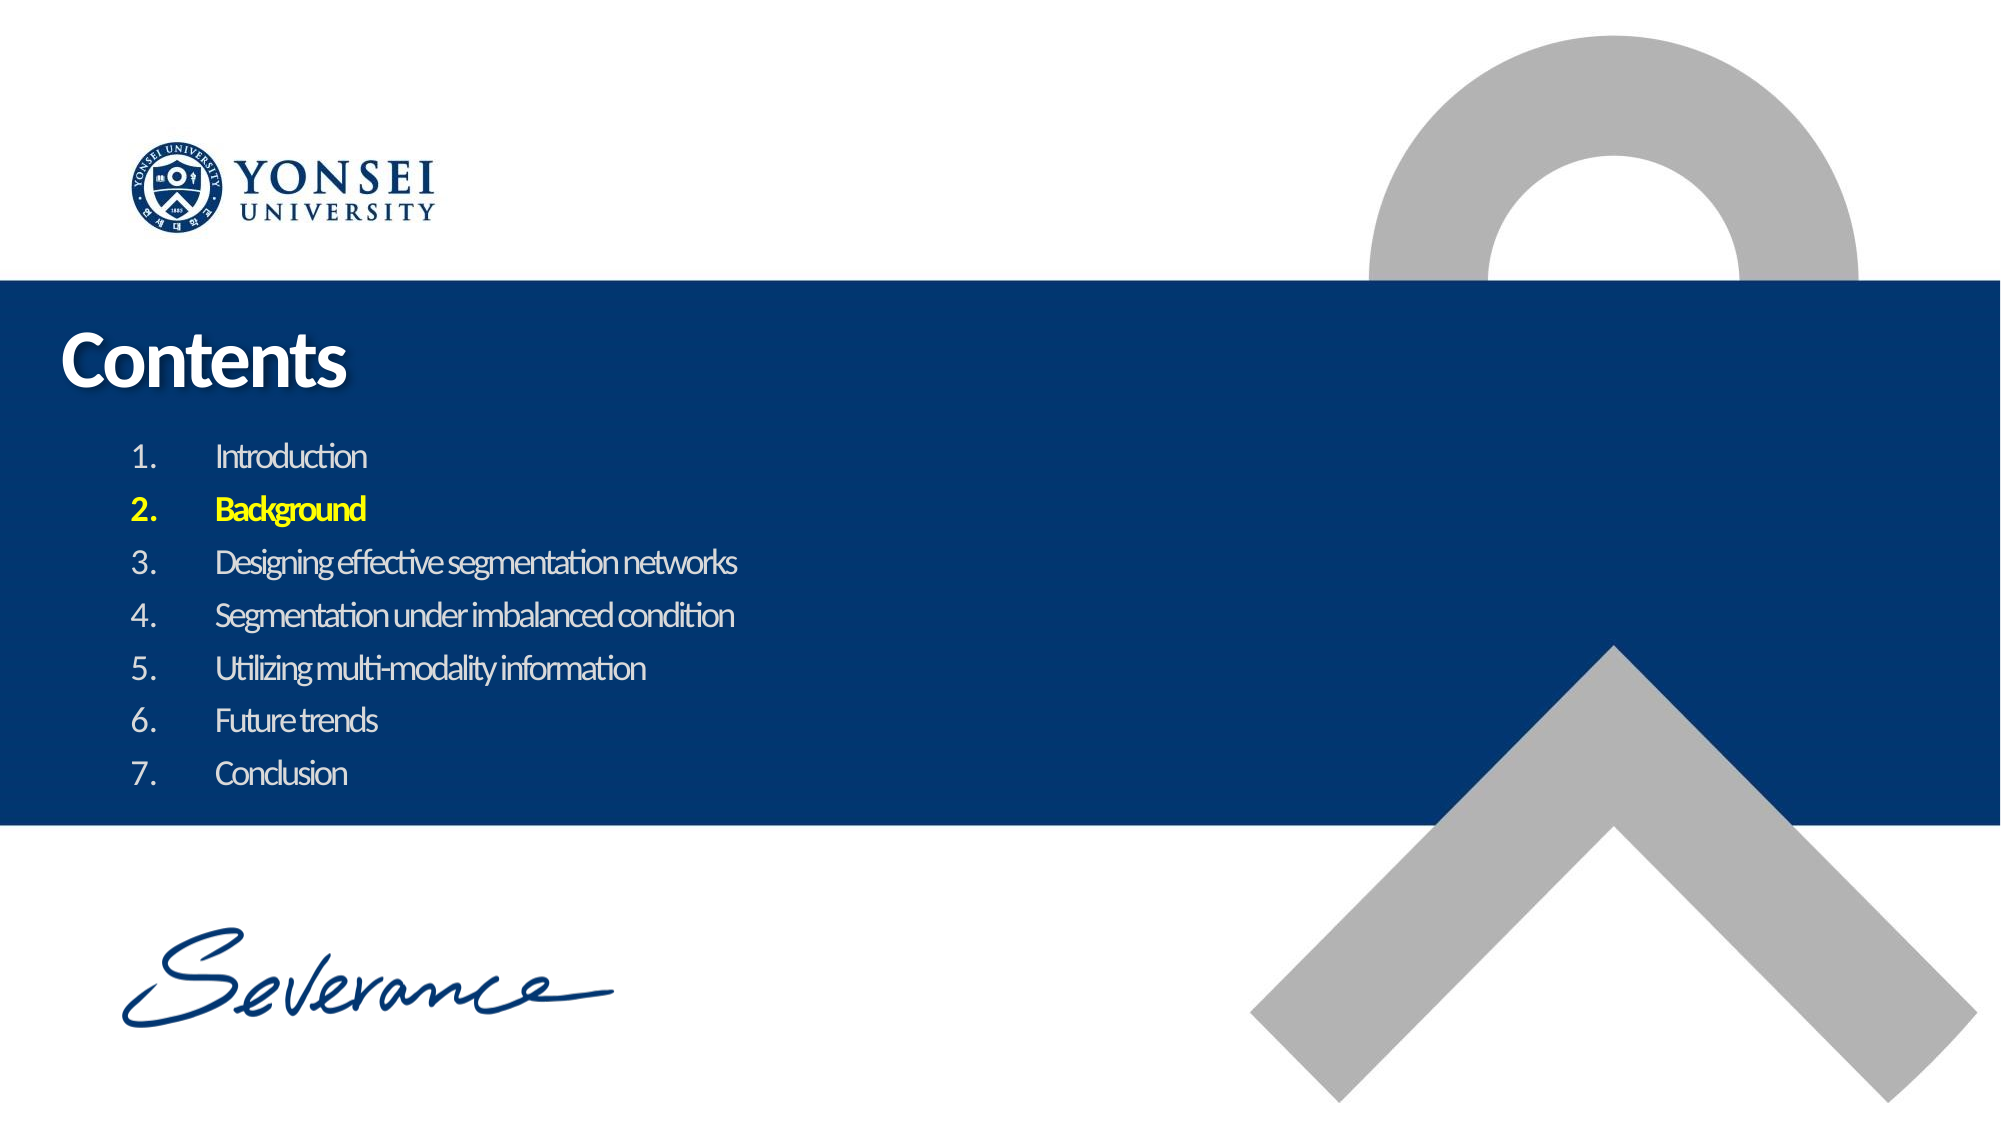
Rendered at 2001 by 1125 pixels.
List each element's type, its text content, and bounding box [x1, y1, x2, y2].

picture [0, 0, 2001, 1125]
text_box Contents [47, 307, 1501, 416]
text_box Introduction Background Designing effective segmentation networks Segmentation under imbalanced condition Utilizing multi-modality information Future trends Conclusion [115, 415, 1527, 801]
